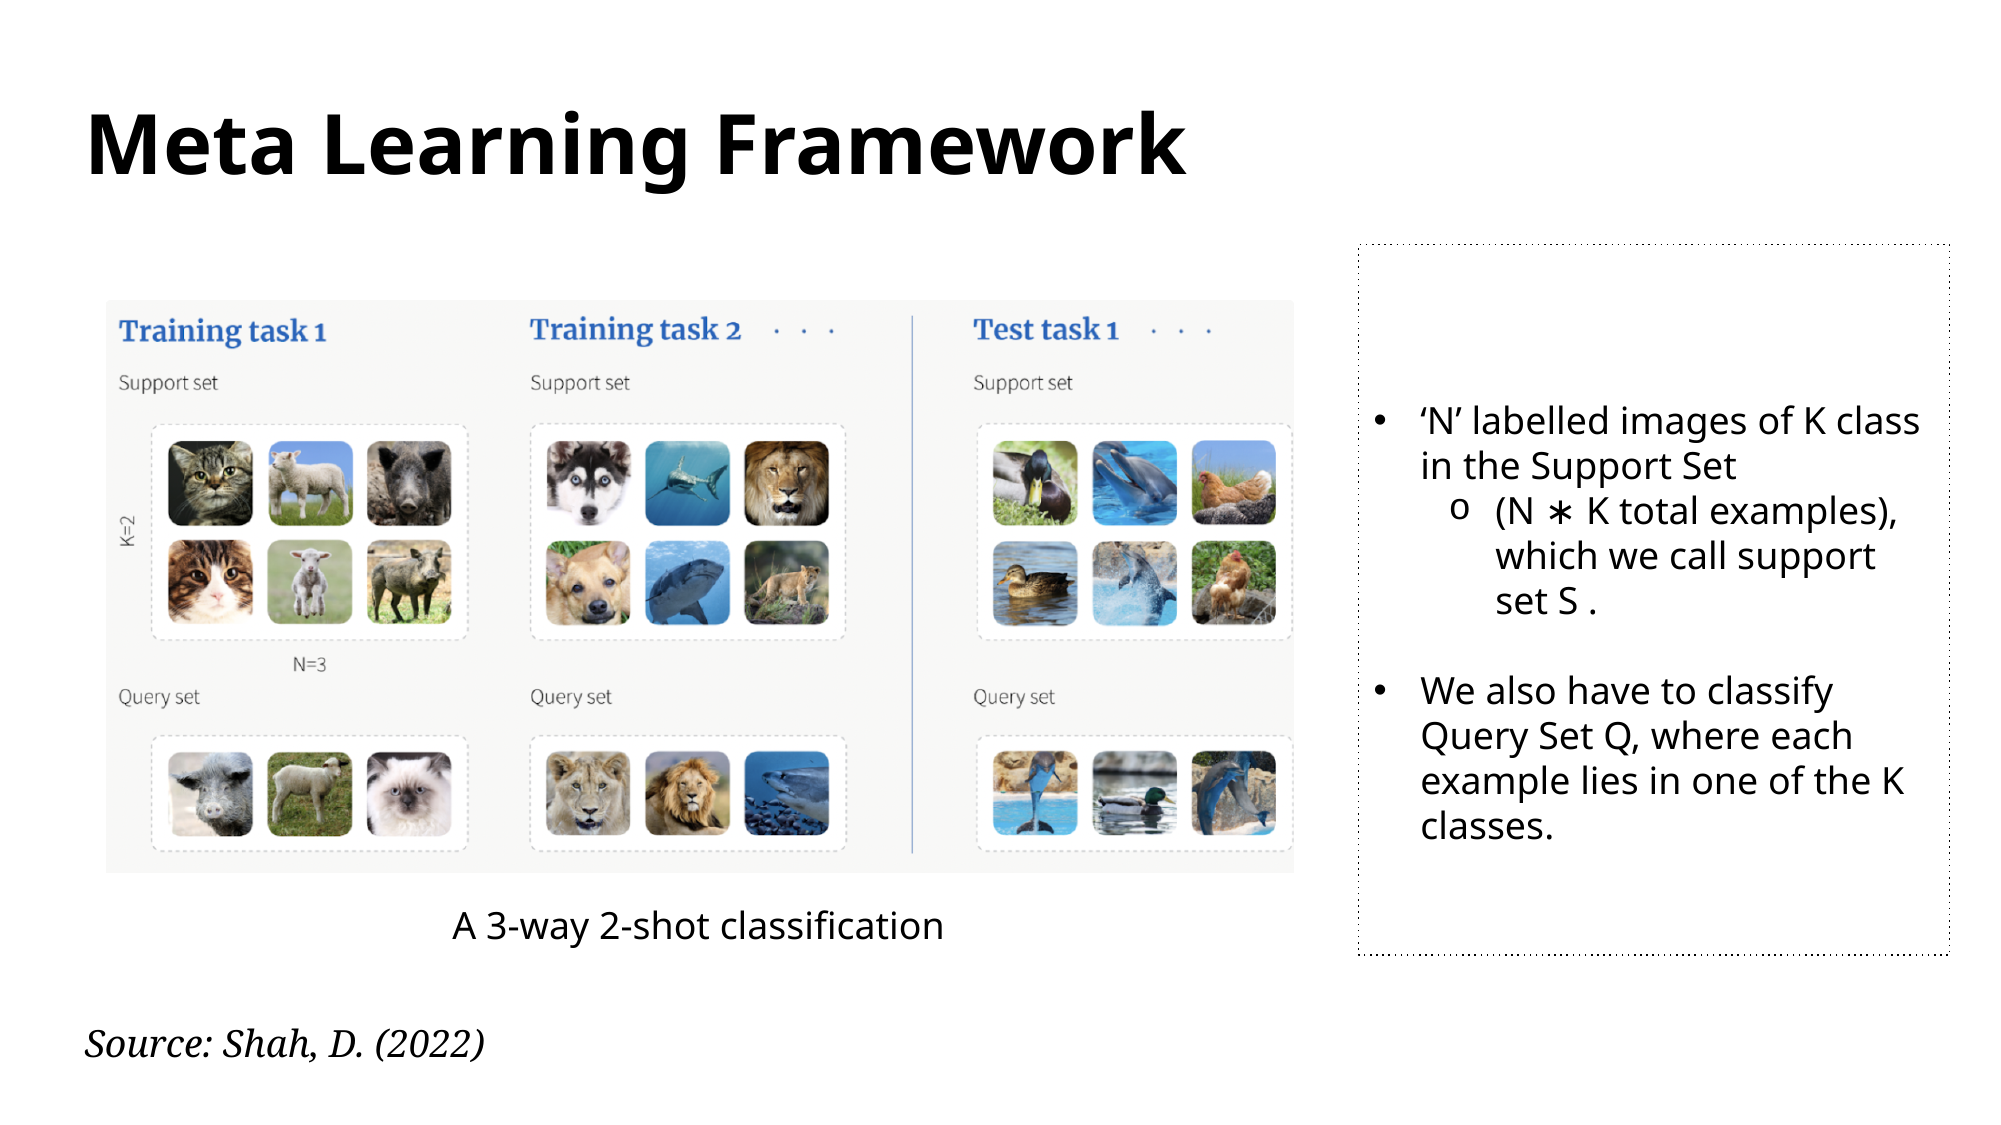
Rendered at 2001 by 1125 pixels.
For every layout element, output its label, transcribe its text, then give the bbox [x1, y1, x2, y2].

picture [106, 300, 1294, 873]
text_box ‘N’ labelled images of K class in the Support Set (N ∗ K total examples), which we call support set S . We also have to classify Query Set Q, where each example lies in one of the K classes. [1358, 244, 1950, 956]
text_box Source: Shah, D. (2022) [69, 1017, 864, 1070]
title Meta Learning Framework [69, 55, 1968, 201]
text_box A 3-way 2-shot classification [437, 894, 961, 955]
